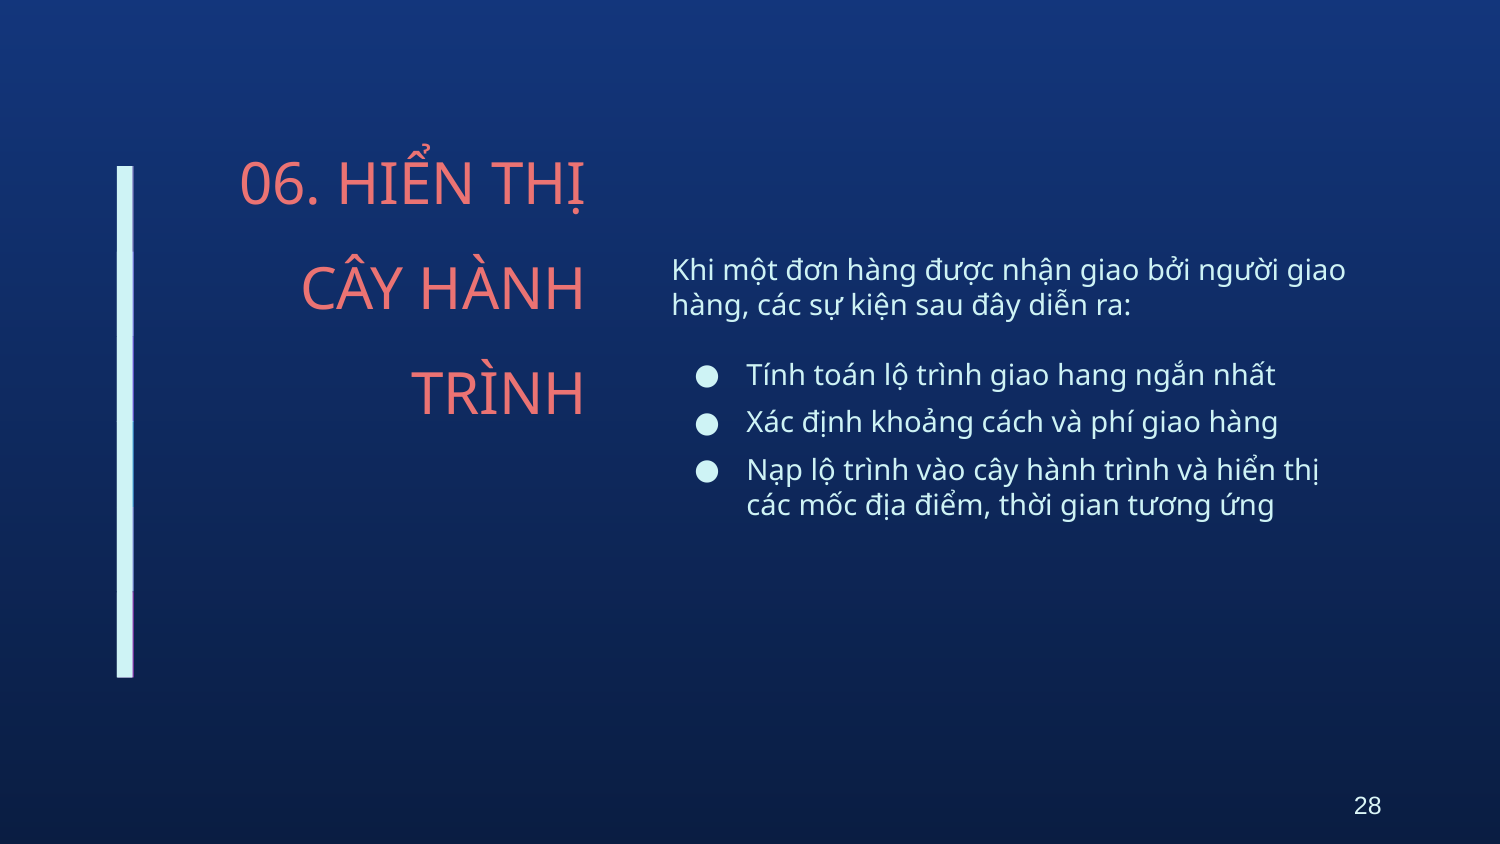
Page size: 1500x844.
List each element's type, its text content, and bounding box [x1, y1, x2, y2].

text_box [116, 165, 133, 678]
slide_number 28 [1059, 782, 1397, 828]
list Khi một đơn hàng được nhận giao bởi người giao hàng, các sự kiện sau đây diễn ra: Tính toán lộ trình giao hang ngắn nhất Xác định khoảng cách và phí giao hàng Nạp lộ trình vào cây hành trình và hiển thị các mốc địa điểm, thời gian tương ứng [656, 236, 1382, 608]
title 06. HIỂN THỊ CÂY HÀNH TRÌNH [172, 277, 602, 442]
